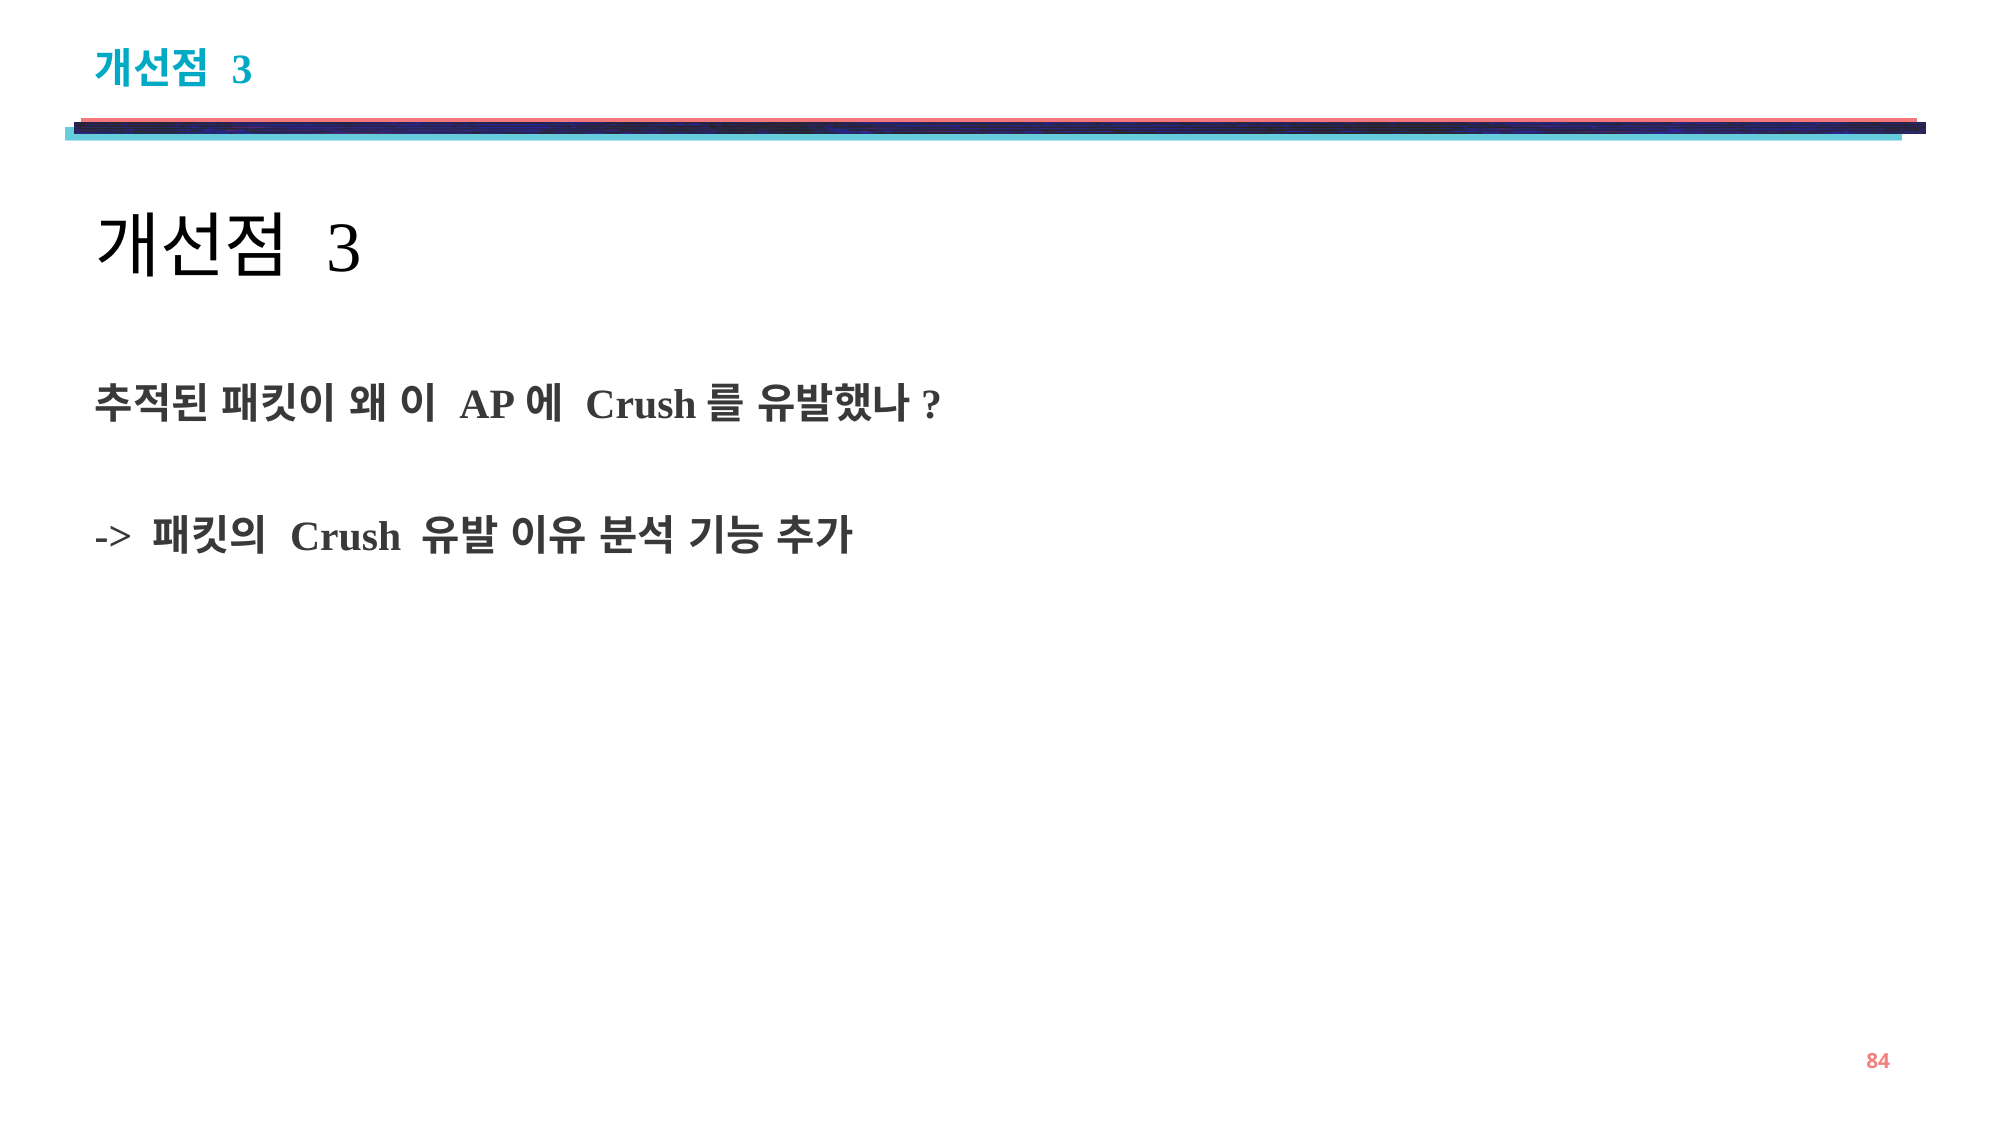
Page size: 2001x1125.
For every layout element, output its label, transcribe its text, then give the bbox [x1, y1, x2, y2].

list 추적된 패킷이 왜 이 AP에 Crush를 유발했나? -> 패킷의 Crush 유발 이유 분석 기능 추가 [79, 375, 1957, 1125]
text_box 개선점 3 [80, 193, 378, 294]
title 개선점 3 [79, 27, 1957, 113]
